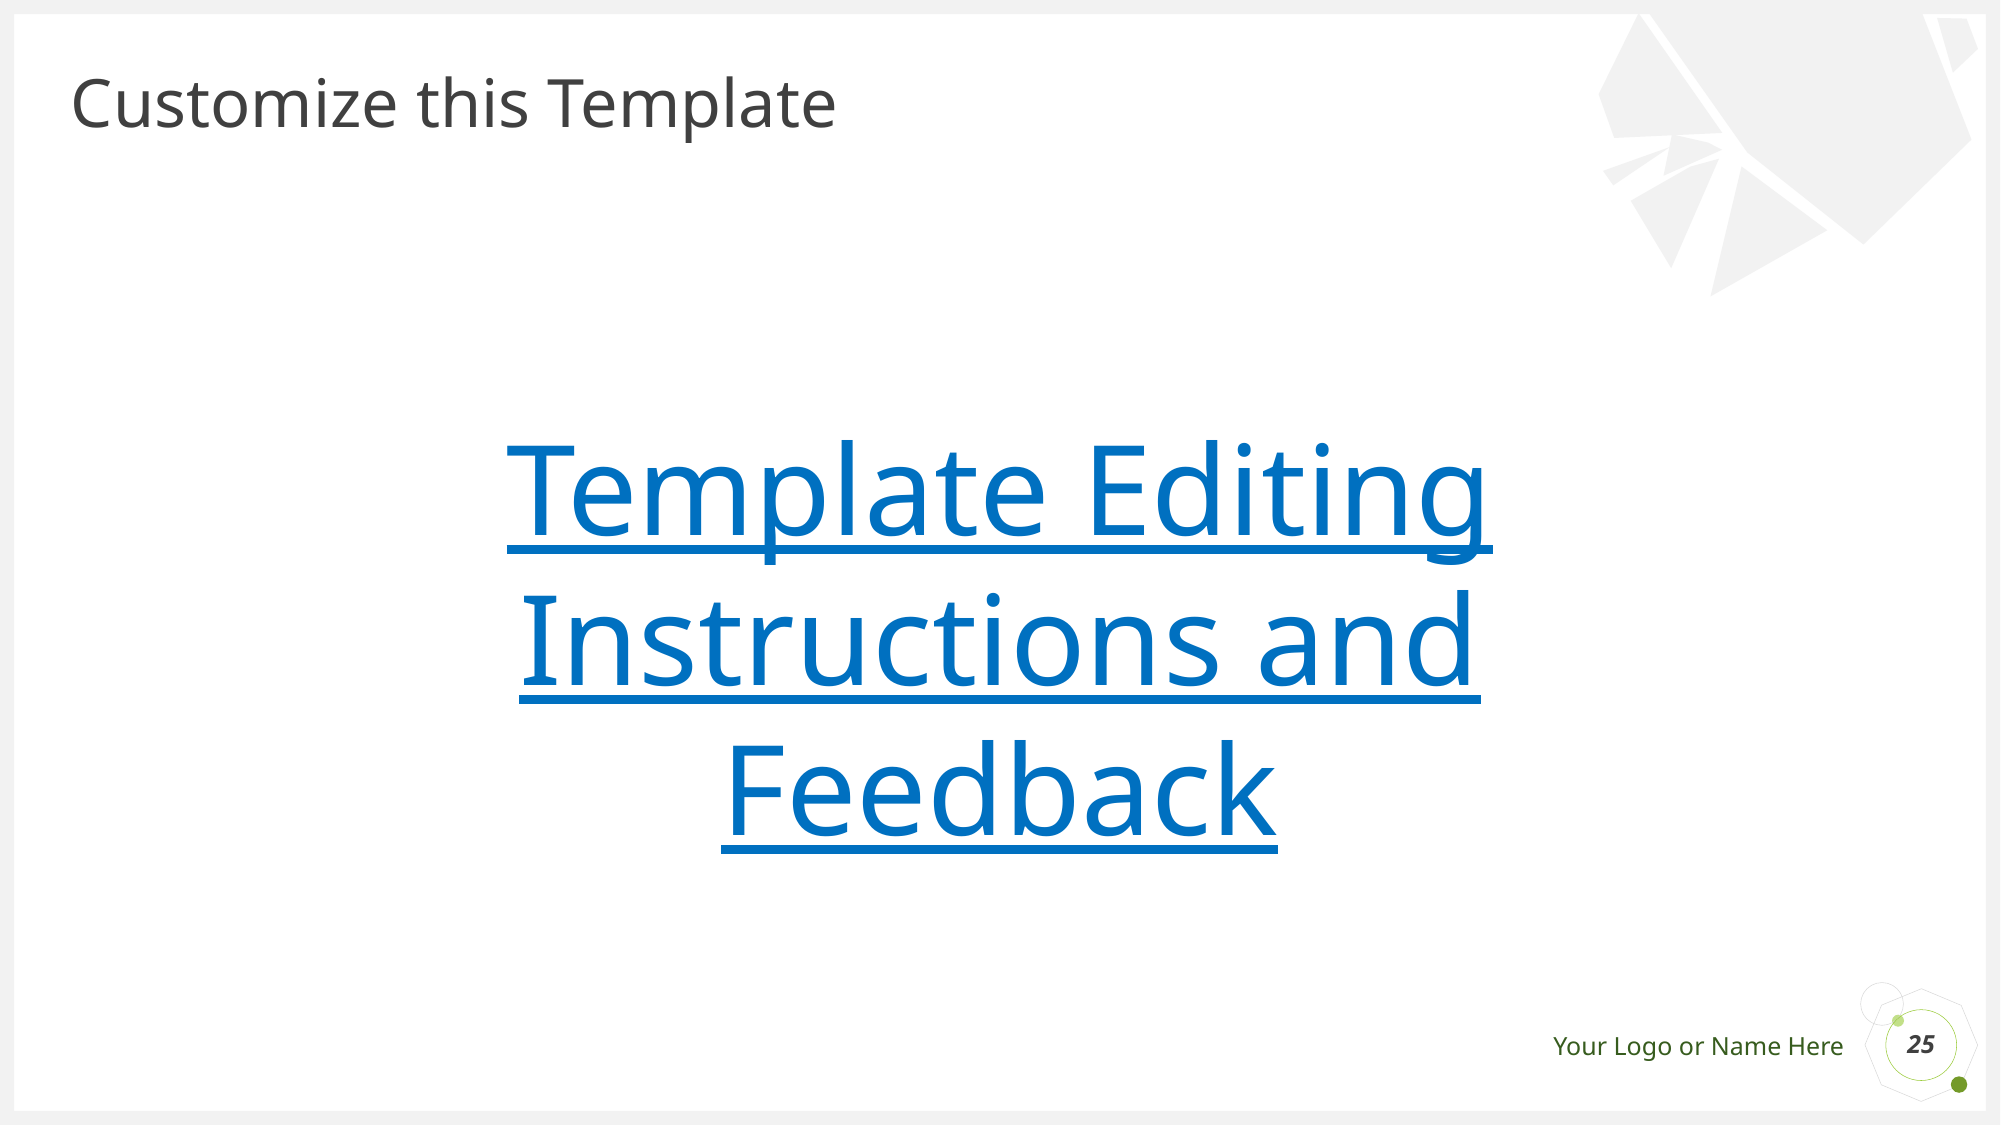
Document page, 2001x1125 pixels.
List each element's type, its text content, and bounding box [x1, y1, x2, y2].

text_box Template Editing Instructions and Feedback [253, 403, 1746, 869]
slide_number 25 [1885, 1009, 1957, 1081]
title Customize this Template [70, 70, 1932, 142]
